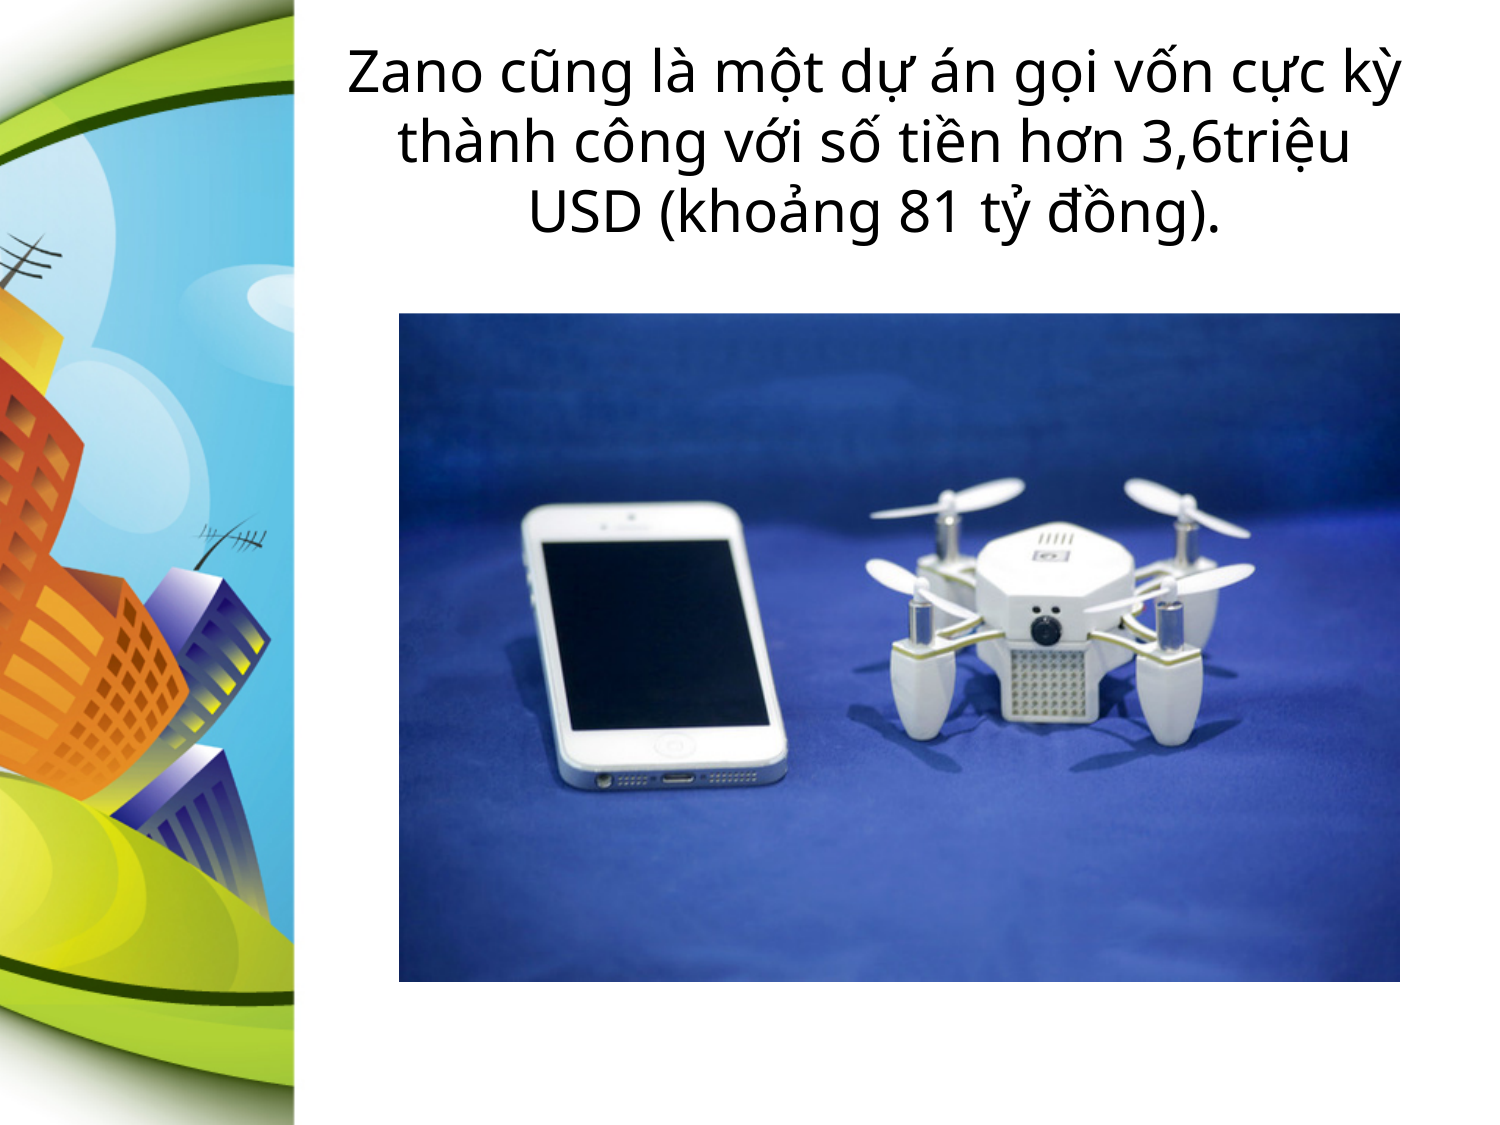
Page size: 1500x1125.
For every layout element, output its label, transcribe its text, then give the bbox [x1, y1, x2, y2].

title Zano cũng là một dự án gọi vốn cực kỳ thành công với số tiền hơn 3,6triệu USD (khoảng 81 tỷ đồng). [324, 45, 1425, 233]
picture [0, 0, 1500, 1125]
